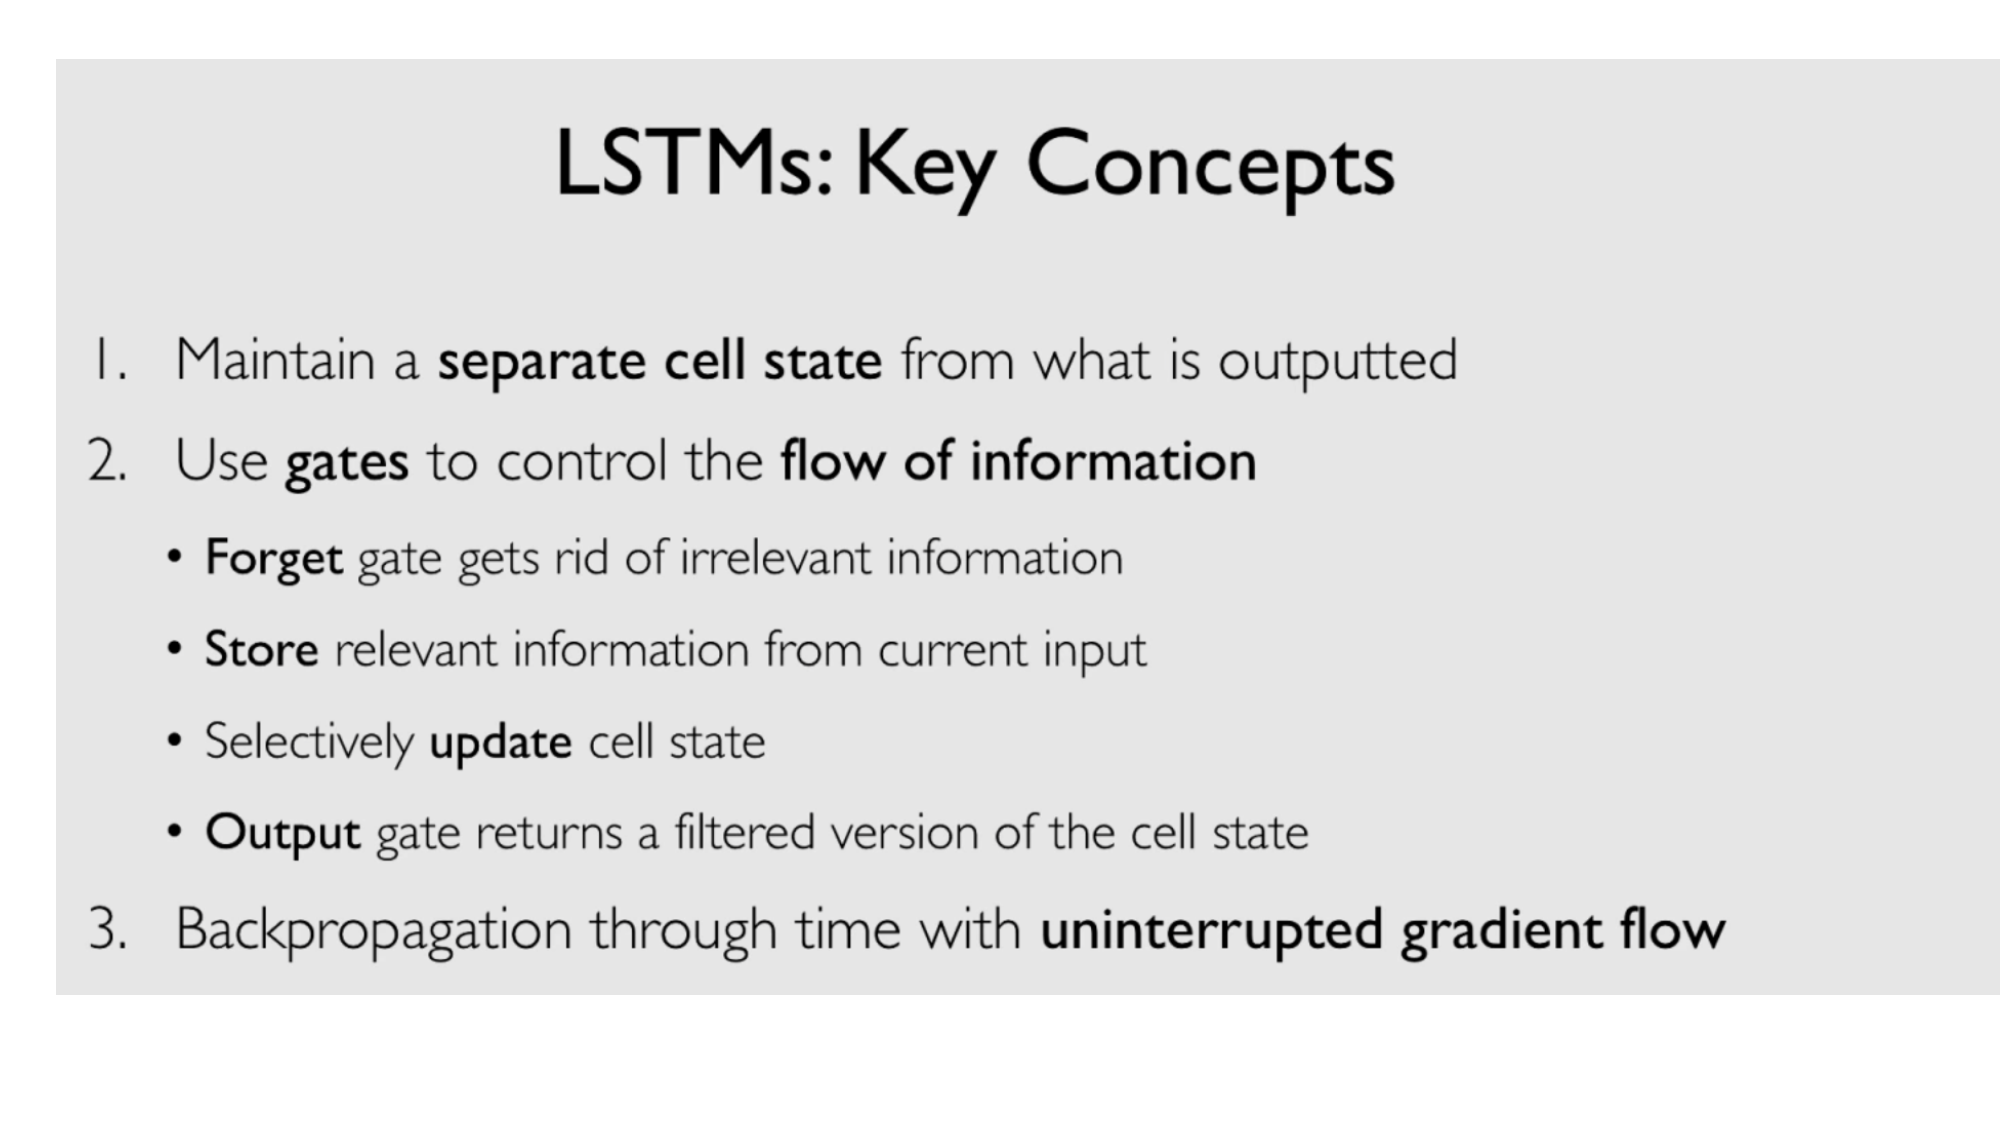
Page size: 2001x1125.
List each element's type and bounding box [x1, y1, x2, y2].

list [56, 59, 2000, 995]
